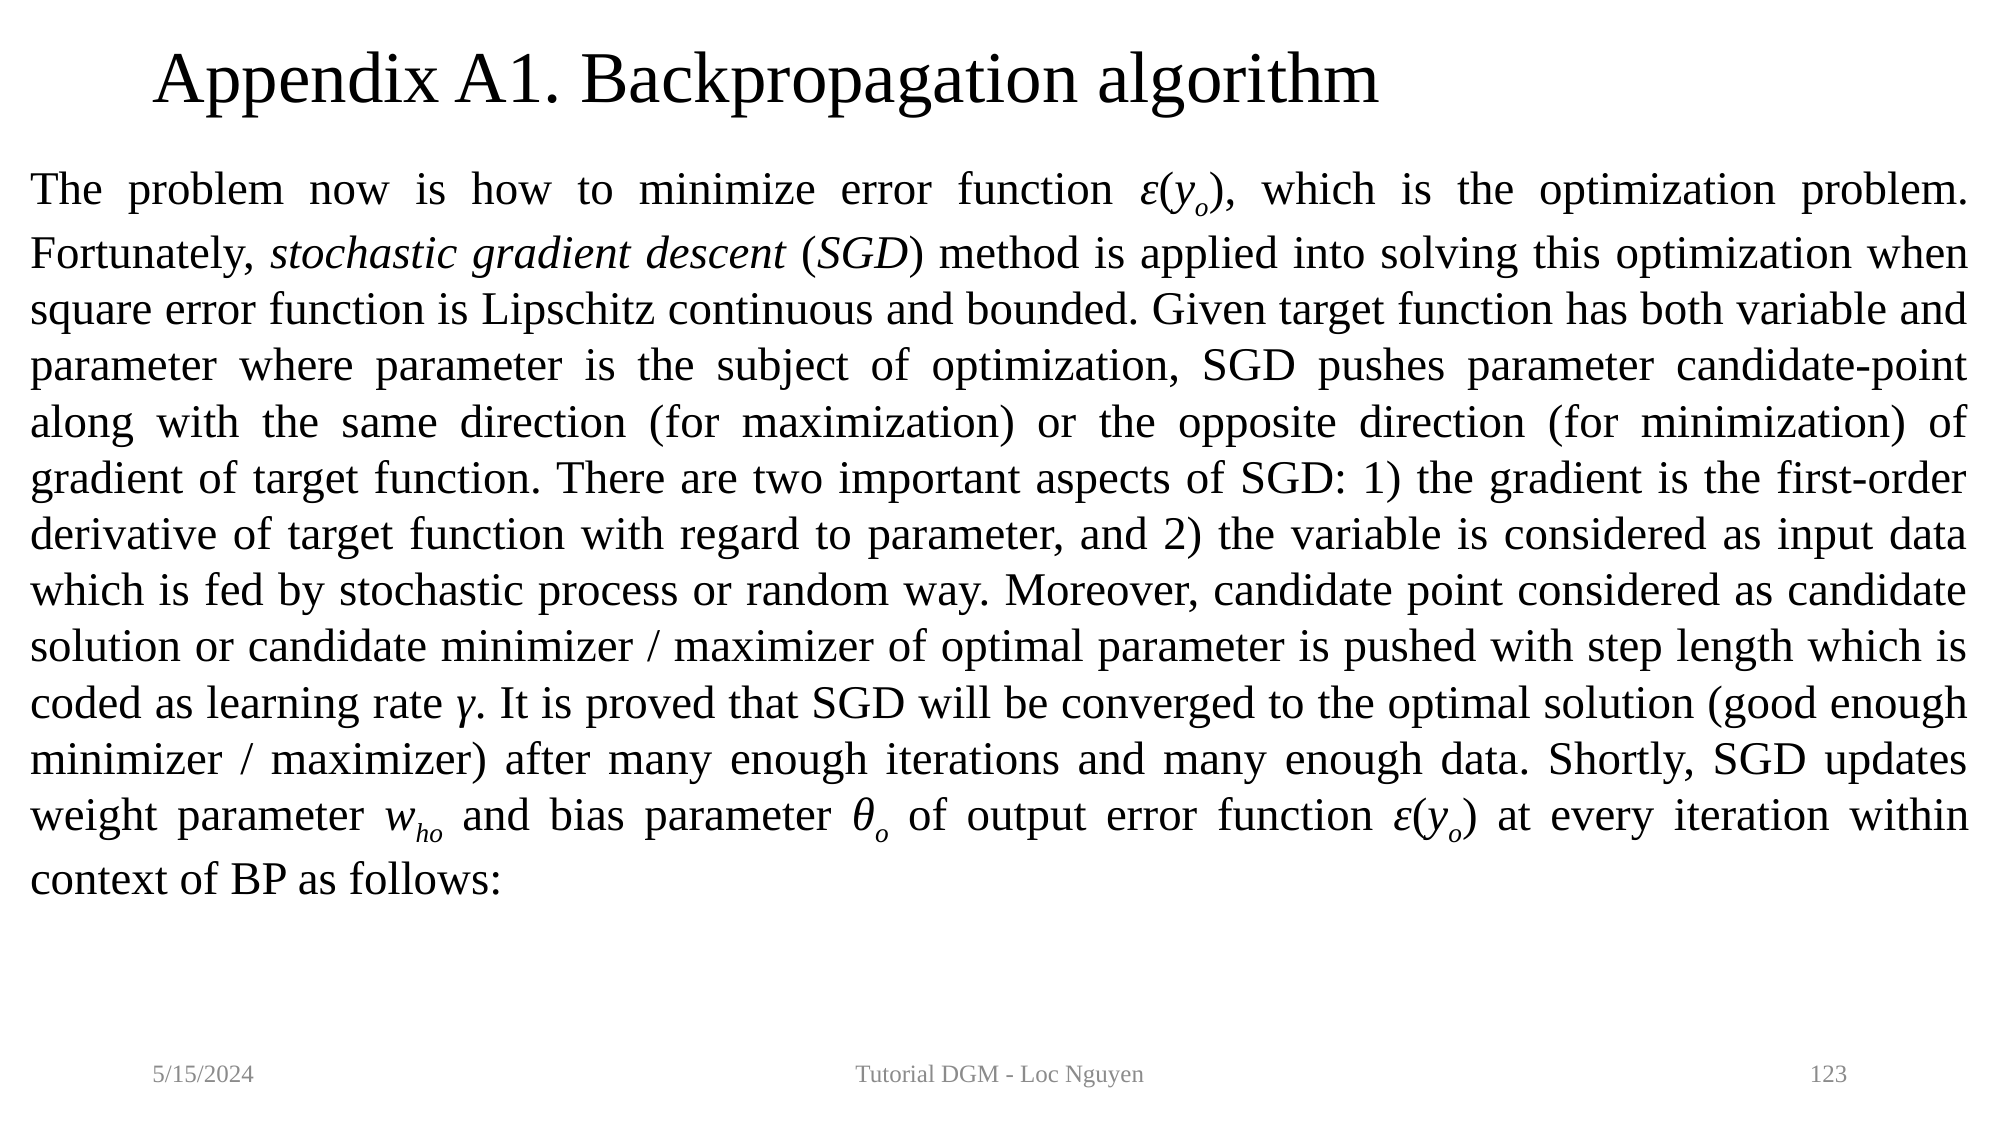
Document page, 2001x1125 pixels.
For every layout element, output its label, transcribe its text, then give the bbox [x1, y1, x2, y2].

slide_number 123 [1412, 1042, 1863, 1103]
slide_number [137, 1042, 588, 1103]
title Appendix A1. Backpropagation algorithm [137, 19, 1863, 128]
footer Tutorial DGM - Loc Nguyen [662, 1042, 1338, 1103]
